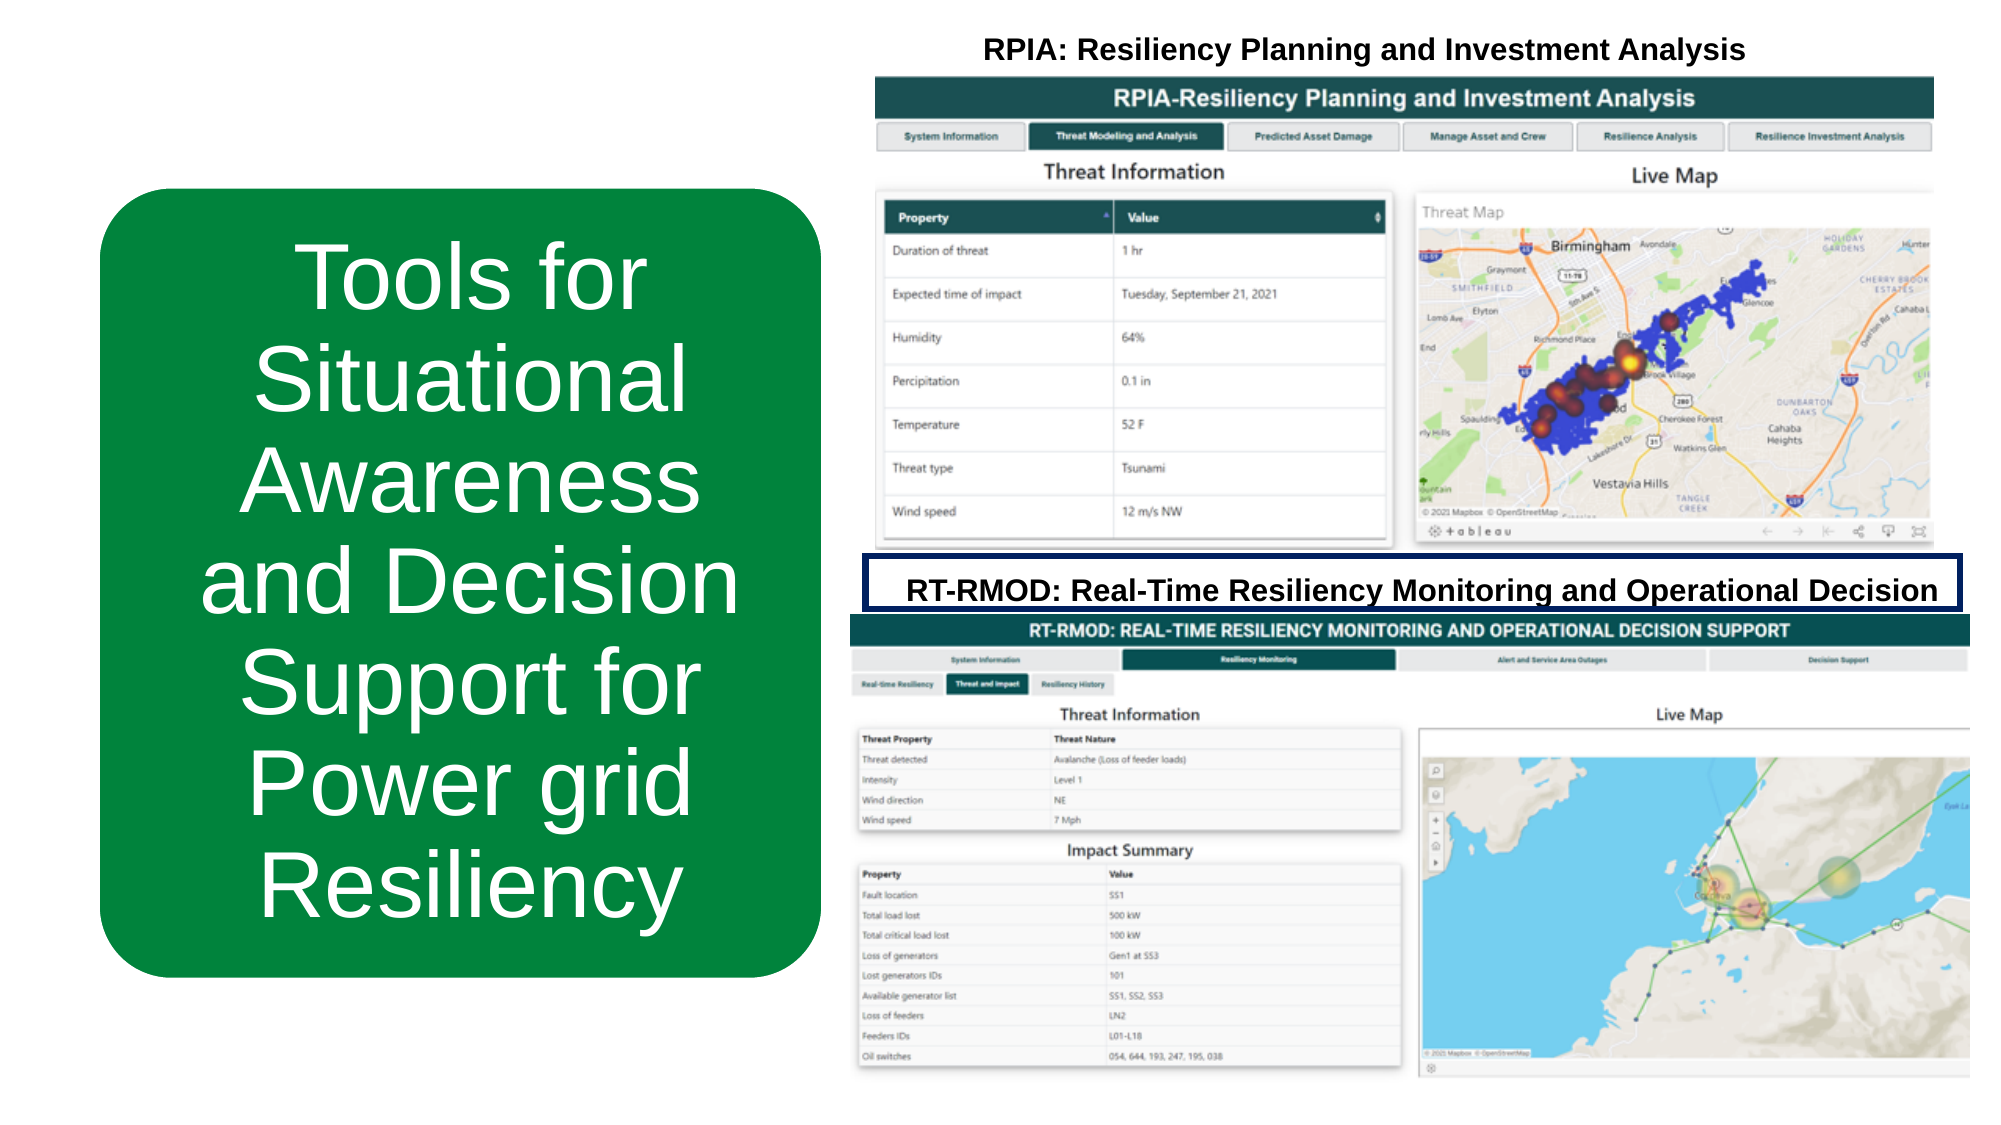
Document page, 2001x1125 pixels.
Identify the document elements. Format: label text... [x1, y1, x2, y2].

text_box RT-RMOD: Real-Time Resiliency Monitoring and Operational Decision [891, 610, 1956, 614]
text_box RPIA: Resiliency Planning and Investment Analysis [968, 21, 1763, 75]
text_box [98, 187, 823, 980]
text_box [865, 555, 1961, 610]
picture [849, 614, 1970, 1097]
picture [874, 75, 1934, 550]
